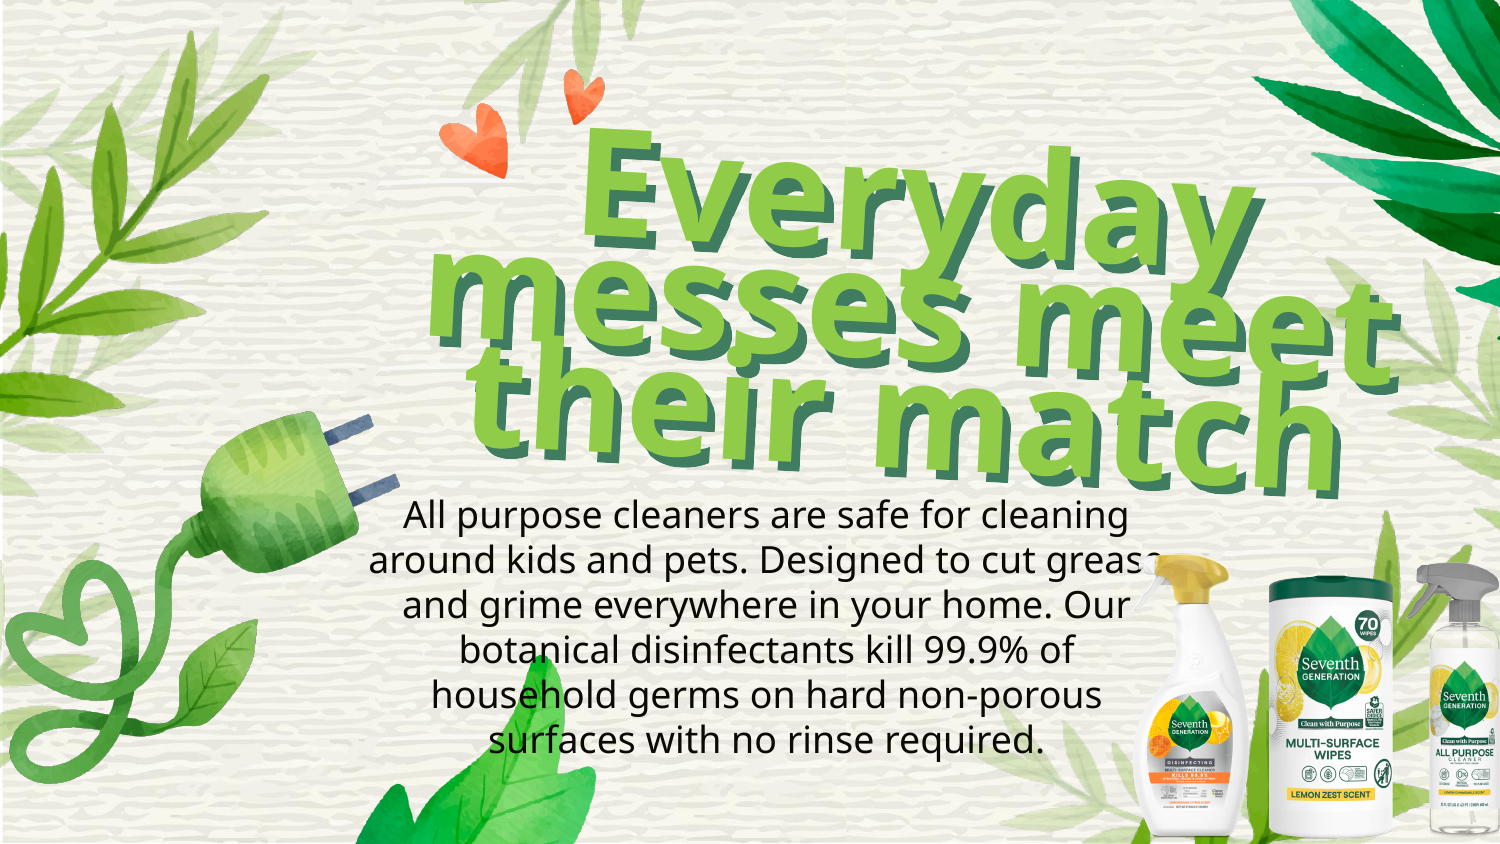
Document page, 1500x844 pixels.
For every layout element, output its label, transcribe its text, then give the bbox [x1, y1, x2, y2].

title Everyday messes meet their match [309, 156, 1500, 501]
subtitle All purpose cleaners are safe for cleaning around kids and pets. Designed to cut grease and grime everywhere in your home. Our botanical disinfectants kill 99.9% of household germs on hard non-porous surfaces with no rinse required. [351, 476, 1183, 525]
picture [0, 0, 1500, 844]
